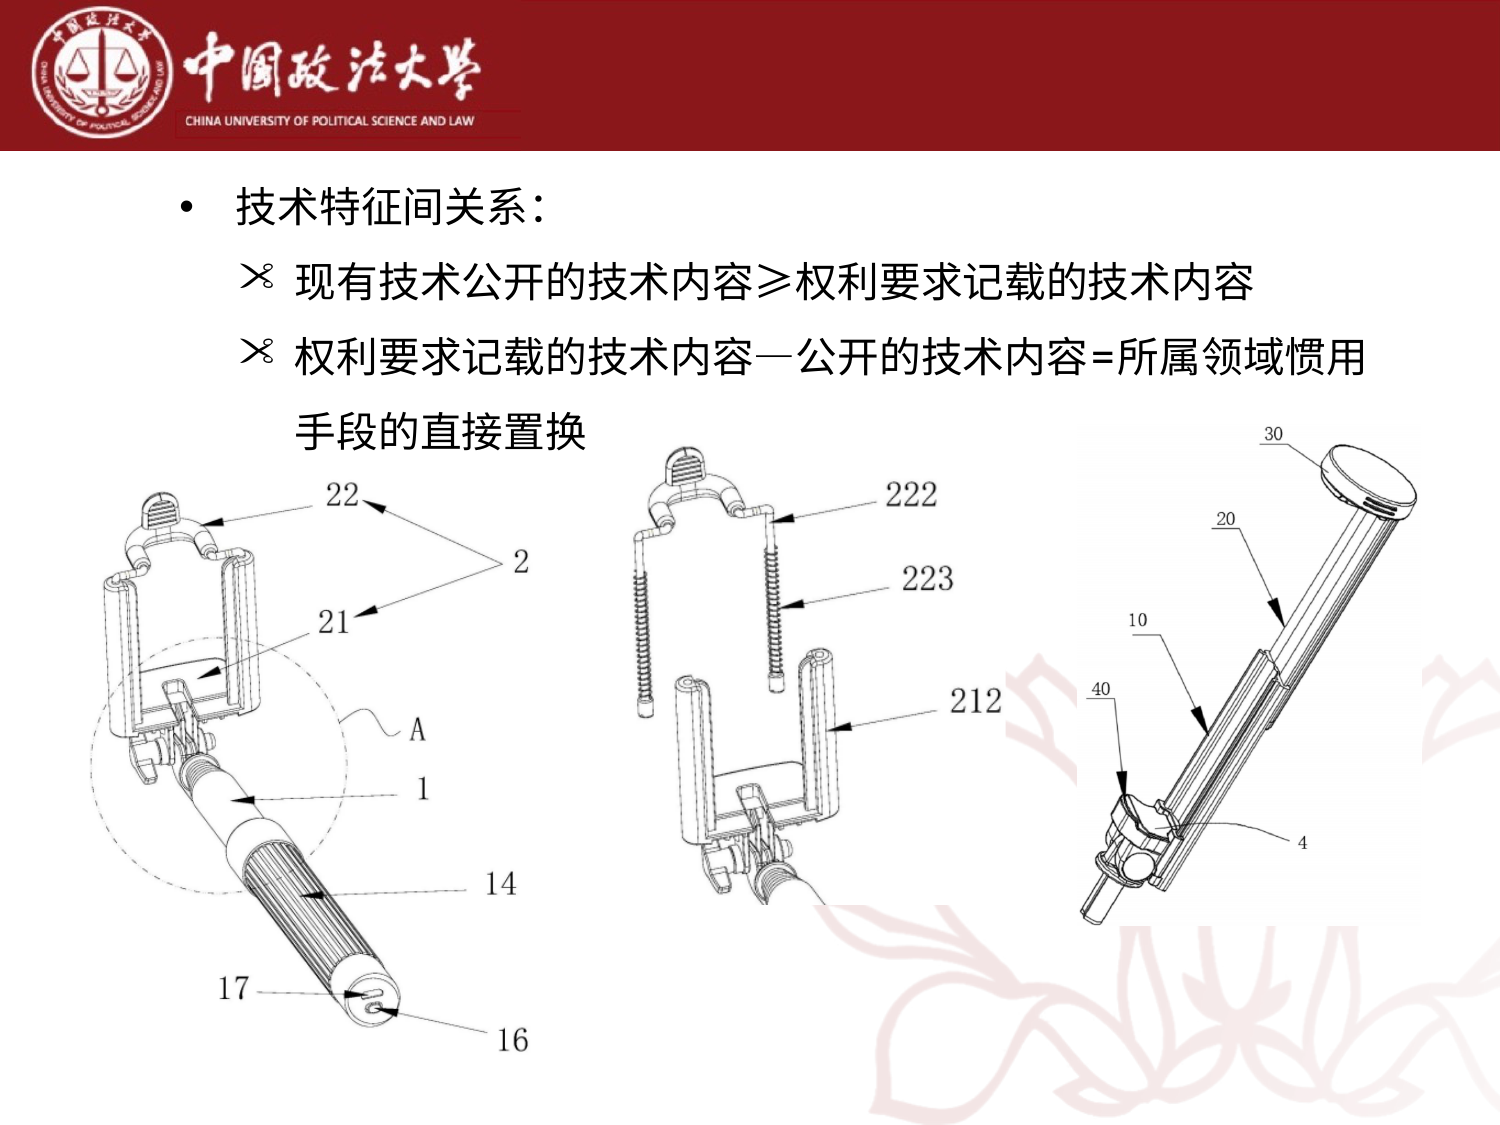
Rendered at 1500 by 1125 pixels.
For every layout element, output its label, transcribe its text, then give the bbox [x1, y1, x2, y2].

list 技术特征间关系： 现有技术公开的技术内容≥权利要求记载的技术内容 权利要求记载的技术内容—公开的技术内容=所属领域惯用手段的直接置换 [45, 153, 1422, 483]
picture [0, 0, 1500, 151]
picture [81, 479, 533, 1059]
picture [625, 423, 1500, 1125]
